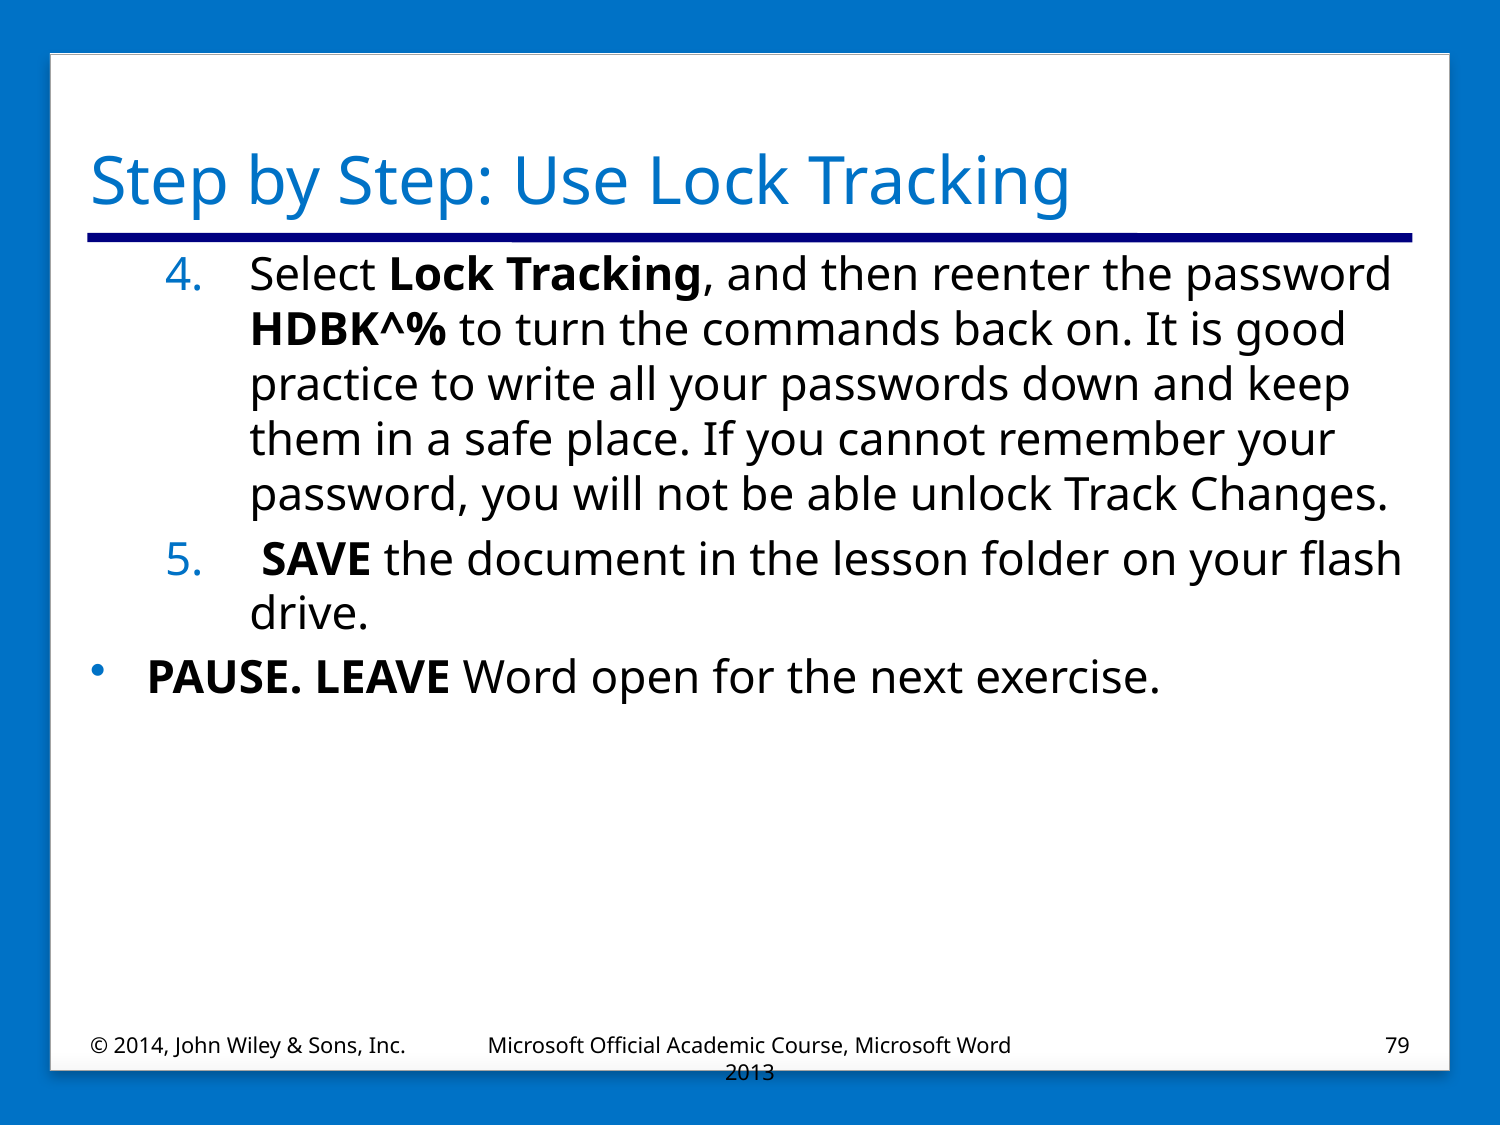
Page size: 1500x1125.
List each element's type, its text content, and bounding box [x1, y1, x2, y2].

title Step by Step: Use Lock Tracking [74, 74, 1426, 226]
list Select Lock Tracking, and then reenter the password HDBK^% to turn the commands back on. It is good practice to write all your passwords down and keep them in a safe place. If you cannot remember your password, you will not be able unlock Track Changes. SAVE the document in the lesson folder on your flash drive. PAUSE. LEAVE Word open for the next exercise. [75, 237, 1425, 1063]
slide_number © 2014, John Wiley & Sons, Inc. [74, 1024, 426, 1103]
footer Microsoft Official Academic Course, Microsoft Word 2013 [449, 1024, 1051, 1103]
slide_number 79 [1074, 1024, 1426, 1103]
